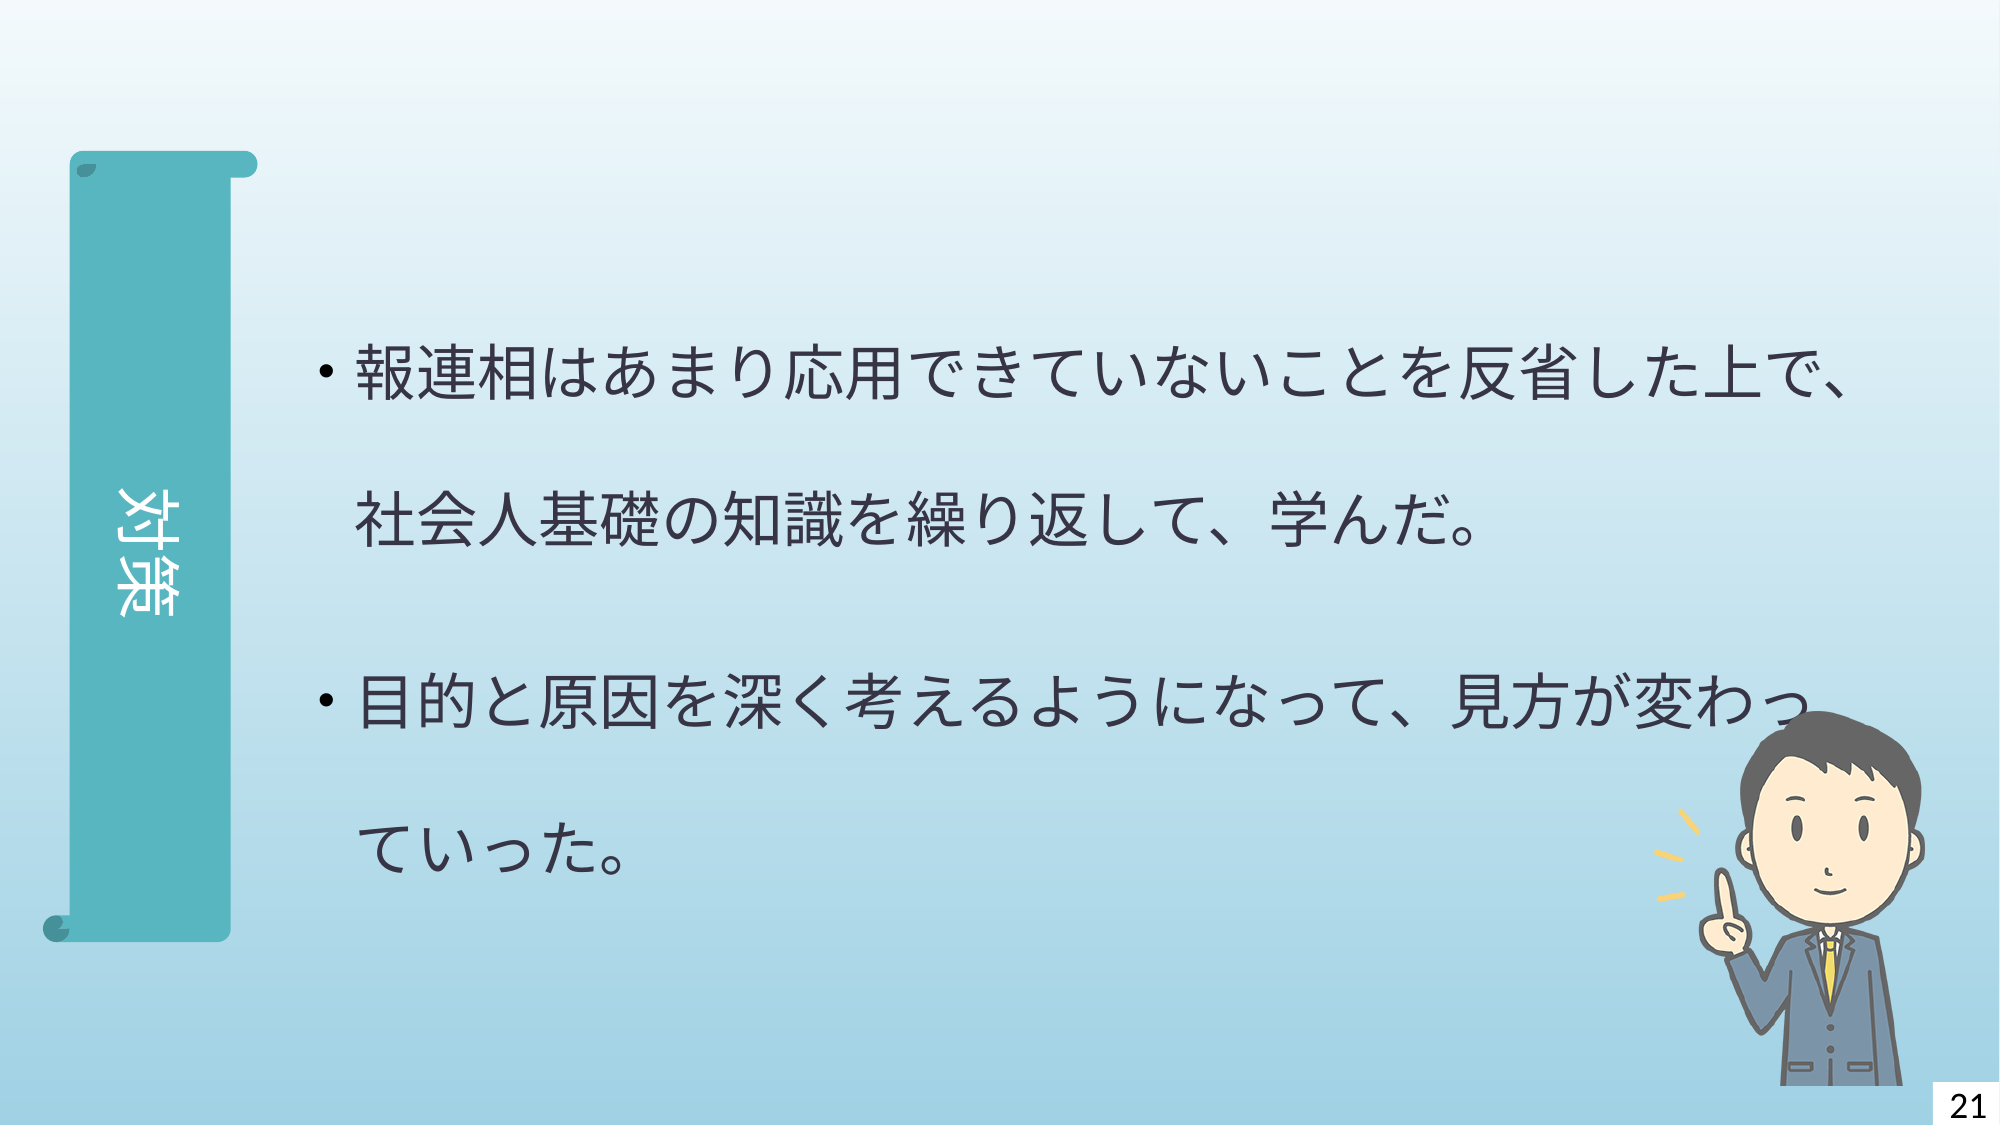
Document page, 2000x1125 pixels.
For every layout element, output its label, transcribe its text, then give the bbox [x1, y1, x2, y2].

picture [1654, 711, 1925, 1086]
text_box 21 [1931, 1081, 2000, 1125]
text_box 対策 [41, 149, 260, 944]
list 報連相はあまり応用できていないことを反省した上で、社会人基礎の知識を繰り返して、学んだ。 目的と原因を深く考えるようになって、見方が変わっていった。 [302, 154, 1862, 899]
